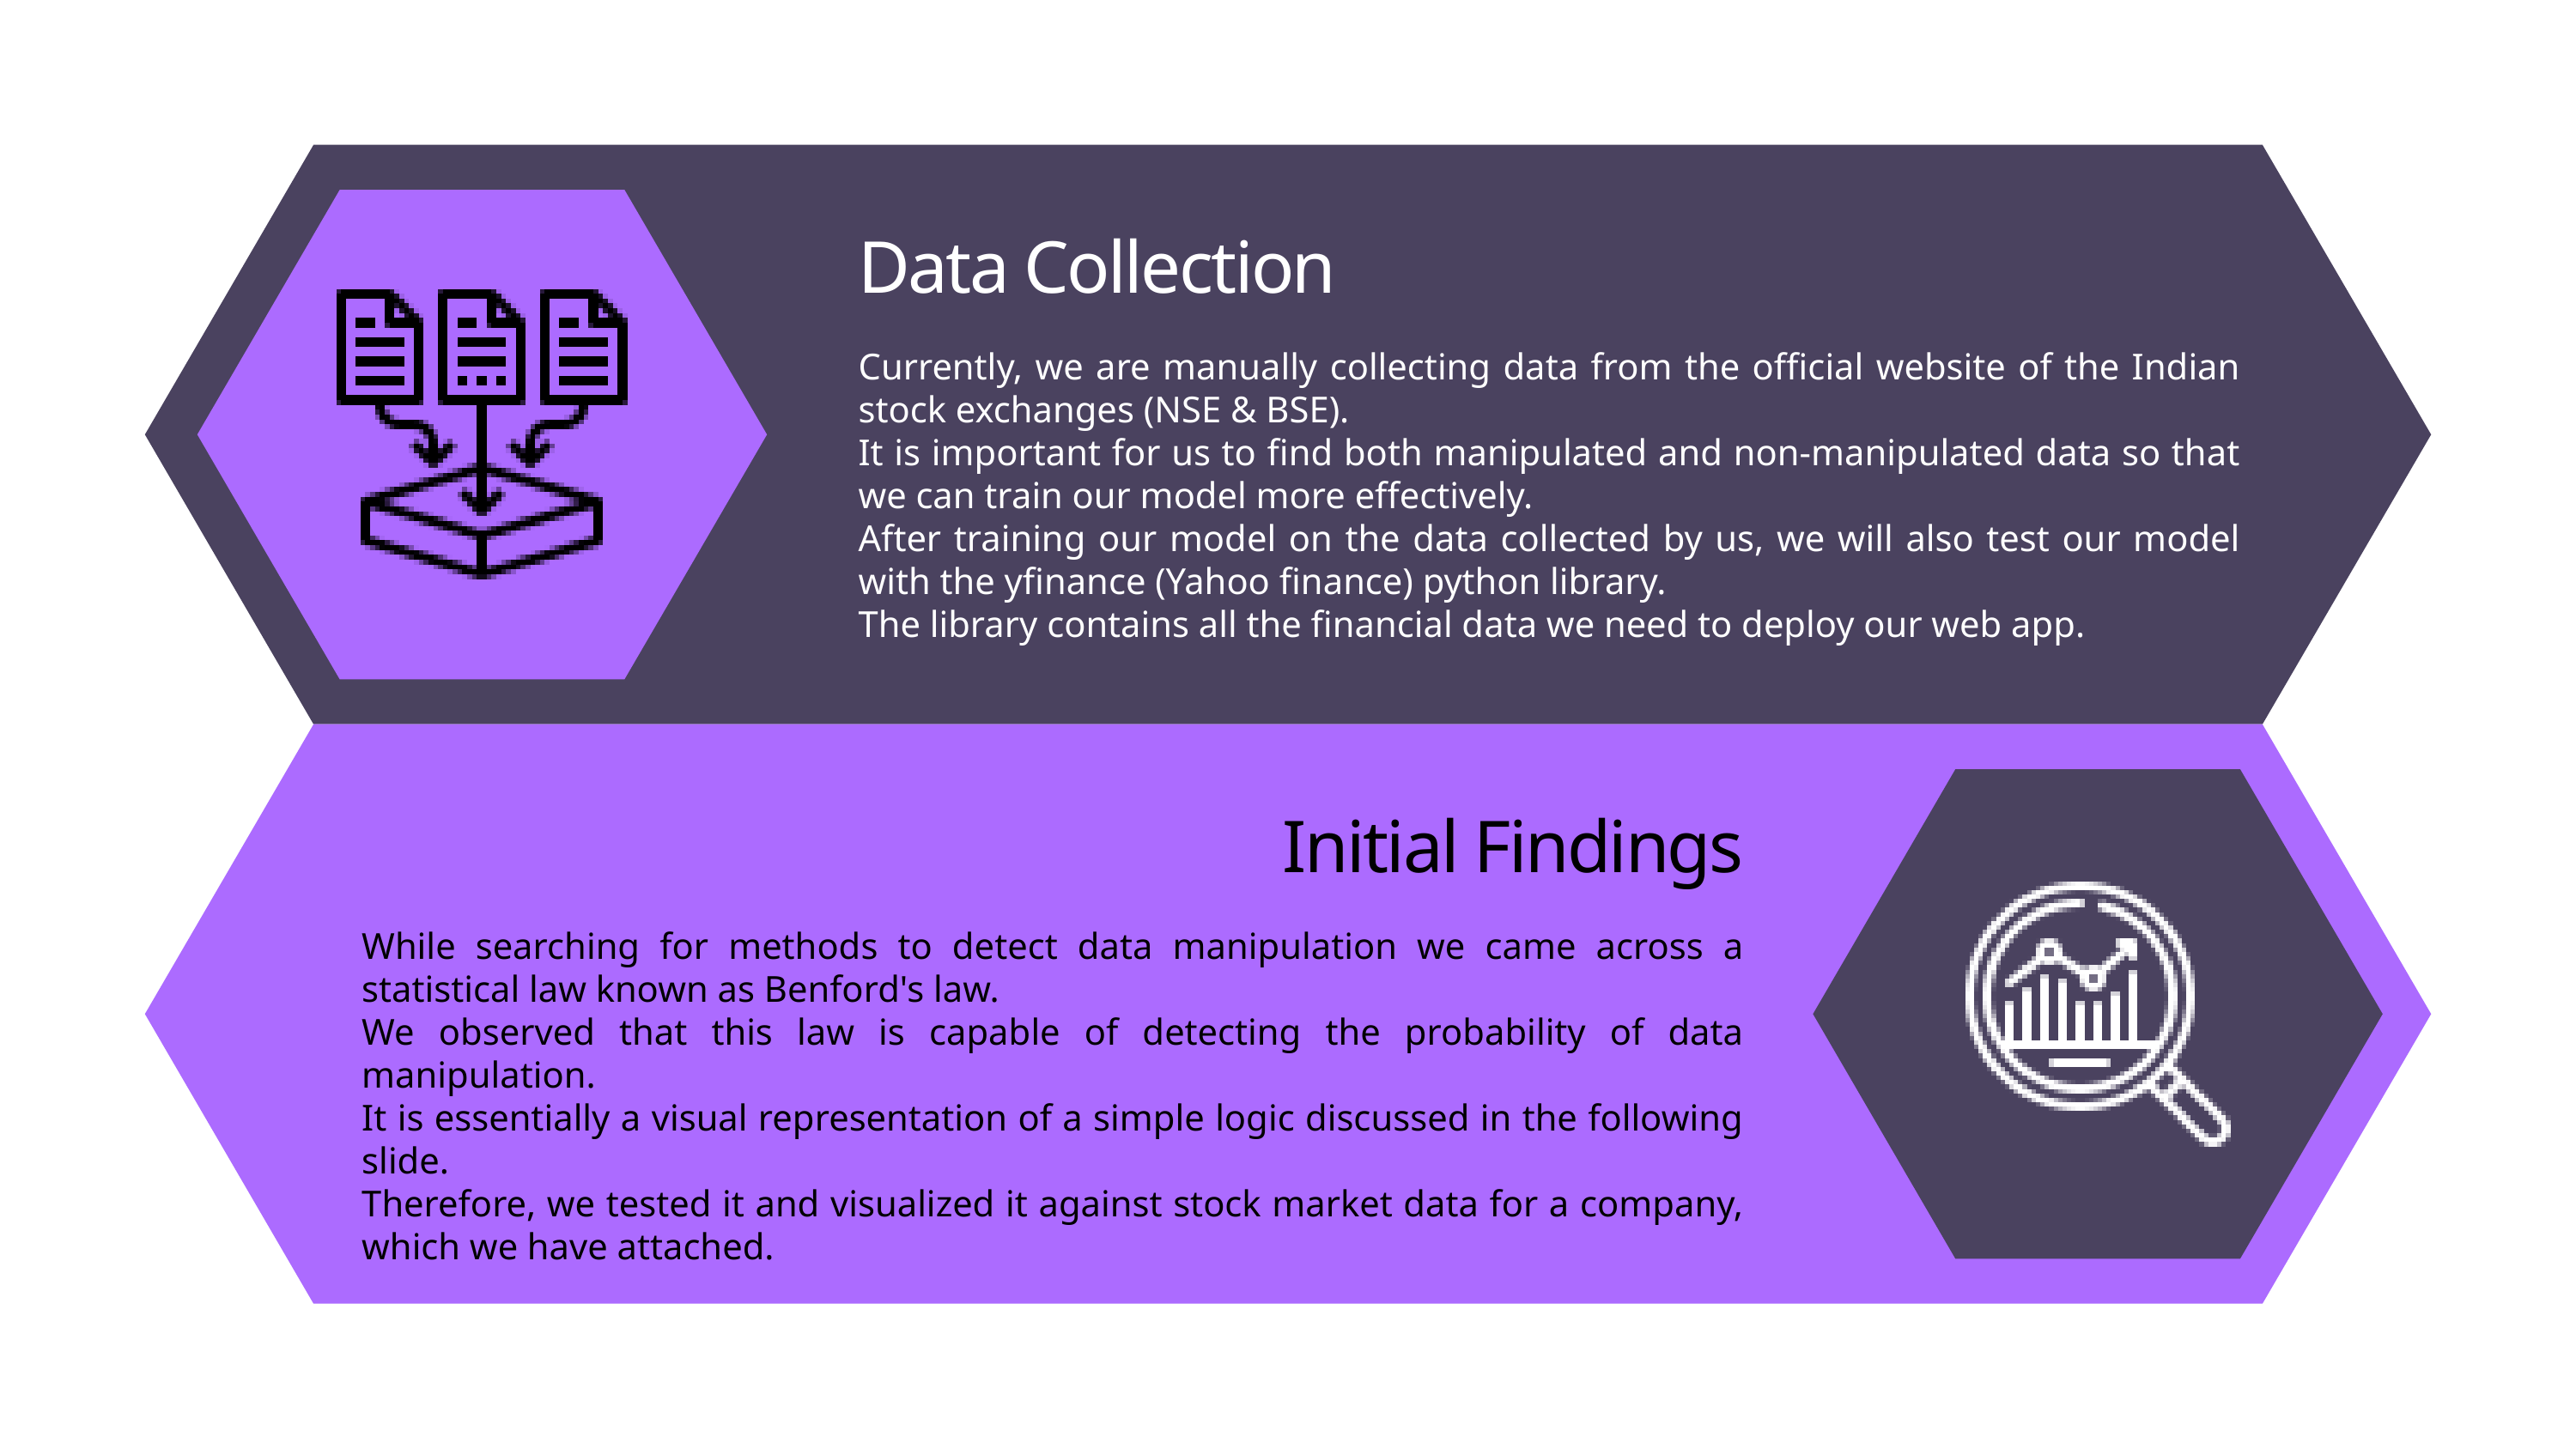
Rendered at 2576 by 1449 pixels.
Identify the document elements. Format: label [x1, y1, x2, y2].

picture [1965, 882, 2231, 1147]
text_box [144, 144, 2432, 723]
text_box [197, 189, 768, 680]
picture [337, 289, 628, 580]
text_box [1813, 768, 2384, 1259]
text_box [144, 724, 2432, 1304]
